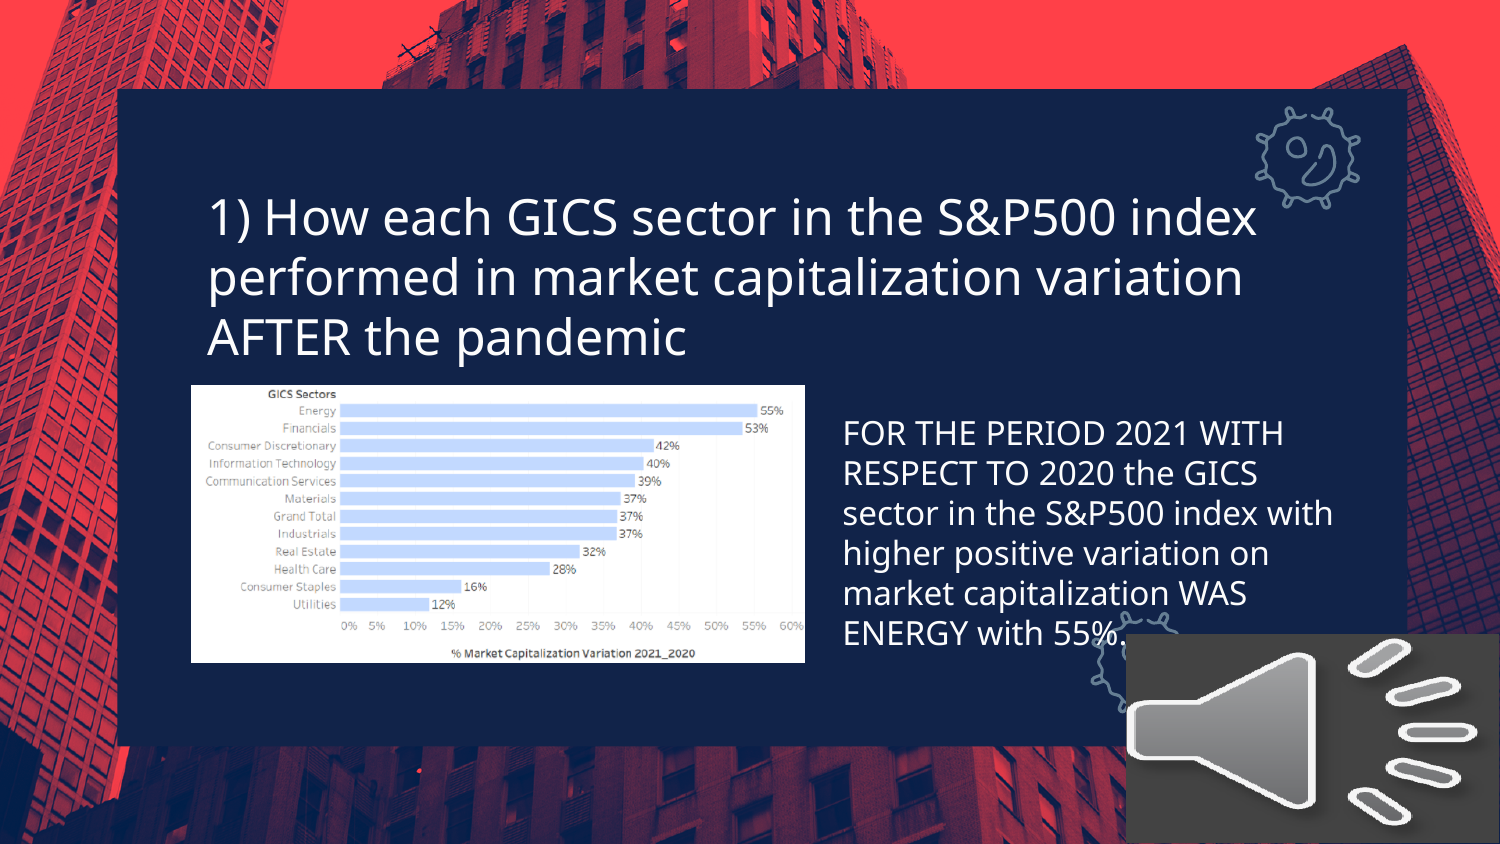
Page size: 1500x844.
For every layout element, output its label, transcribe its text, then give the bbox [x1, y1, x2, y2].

title 1) How each GICS sector in the S&P500 index performed in market capitalization variation AFTER the pandemic [117, 89, 1408, 747]
picture [0, 0, 1500, 844]
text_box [1253, 105, 1363, 210]
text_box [1089, 610, 1198, 715]
text_box FOR THE PERIOD 2021 WITH RESPECT TO 2020 the GICS sector in the S&P500 index with higher positive variation on market capitalization WAS ENERGY with 55%. [827, 405, 1362, 740]
